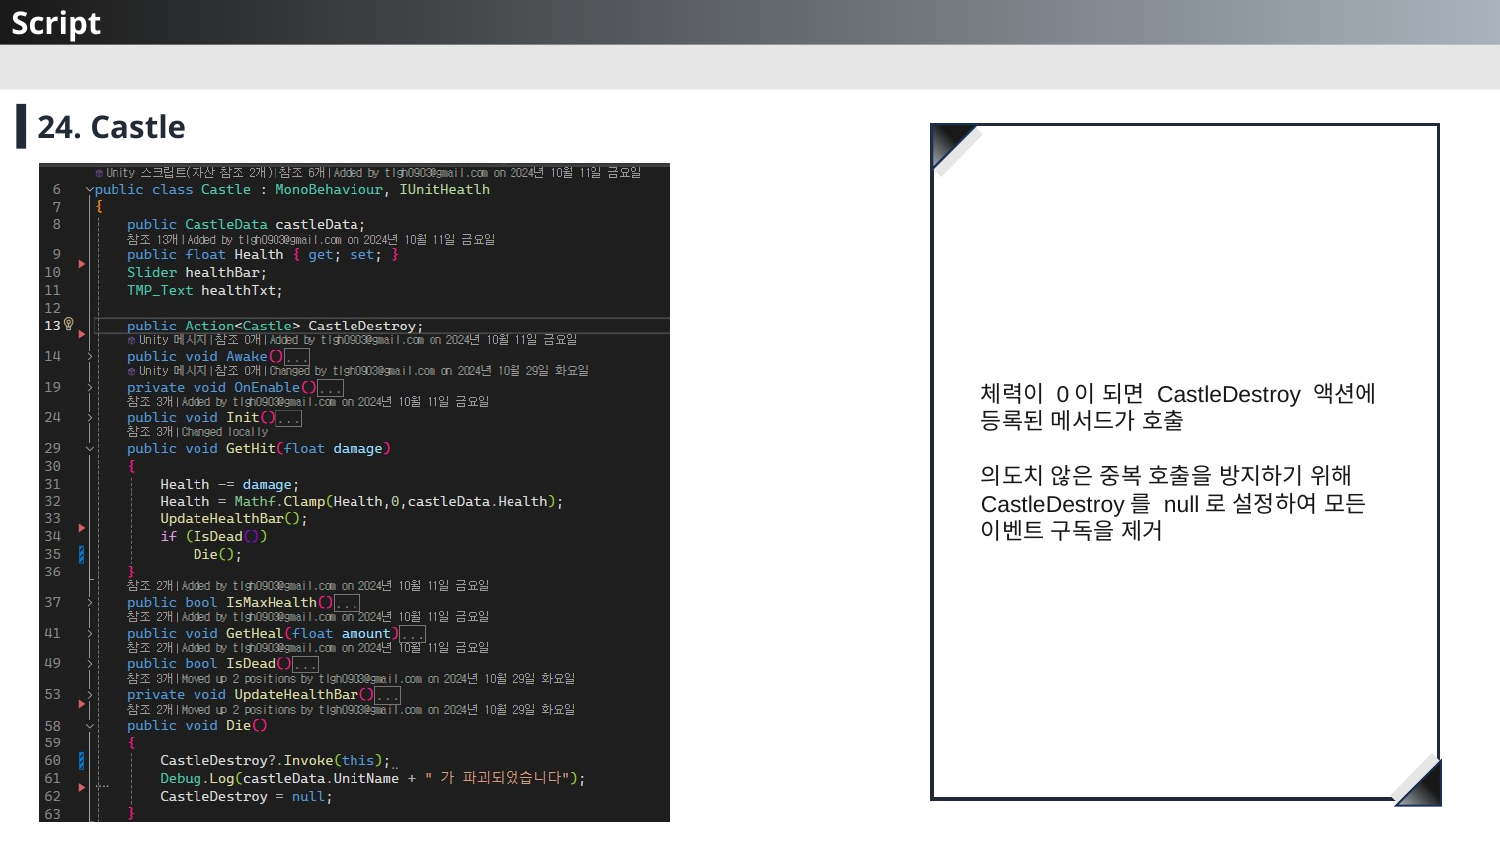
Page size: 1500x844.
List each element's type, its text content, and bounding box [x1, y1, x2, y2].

text_box 체력이 0이 되면 CastleDestroy 액션에 등록된 메서드가 호출 의도치 않은 중복 호출을 방지하기 위해 CastleDestroy를 null로 설정하여 모든 이벤트 구독을 제거 [932, 124, 1439, 799]
text_box [0, 44, 1500, 90]
text_box Script [0, 0, 1500, 44]
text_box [1389, 752, 1442, 806]
text_box 24. Castle [26, 102, 379, 151]
text_box [16, 103, 27, 149]
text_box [931, 124, 984, 178]
picture [38, 163, 670, 823]
